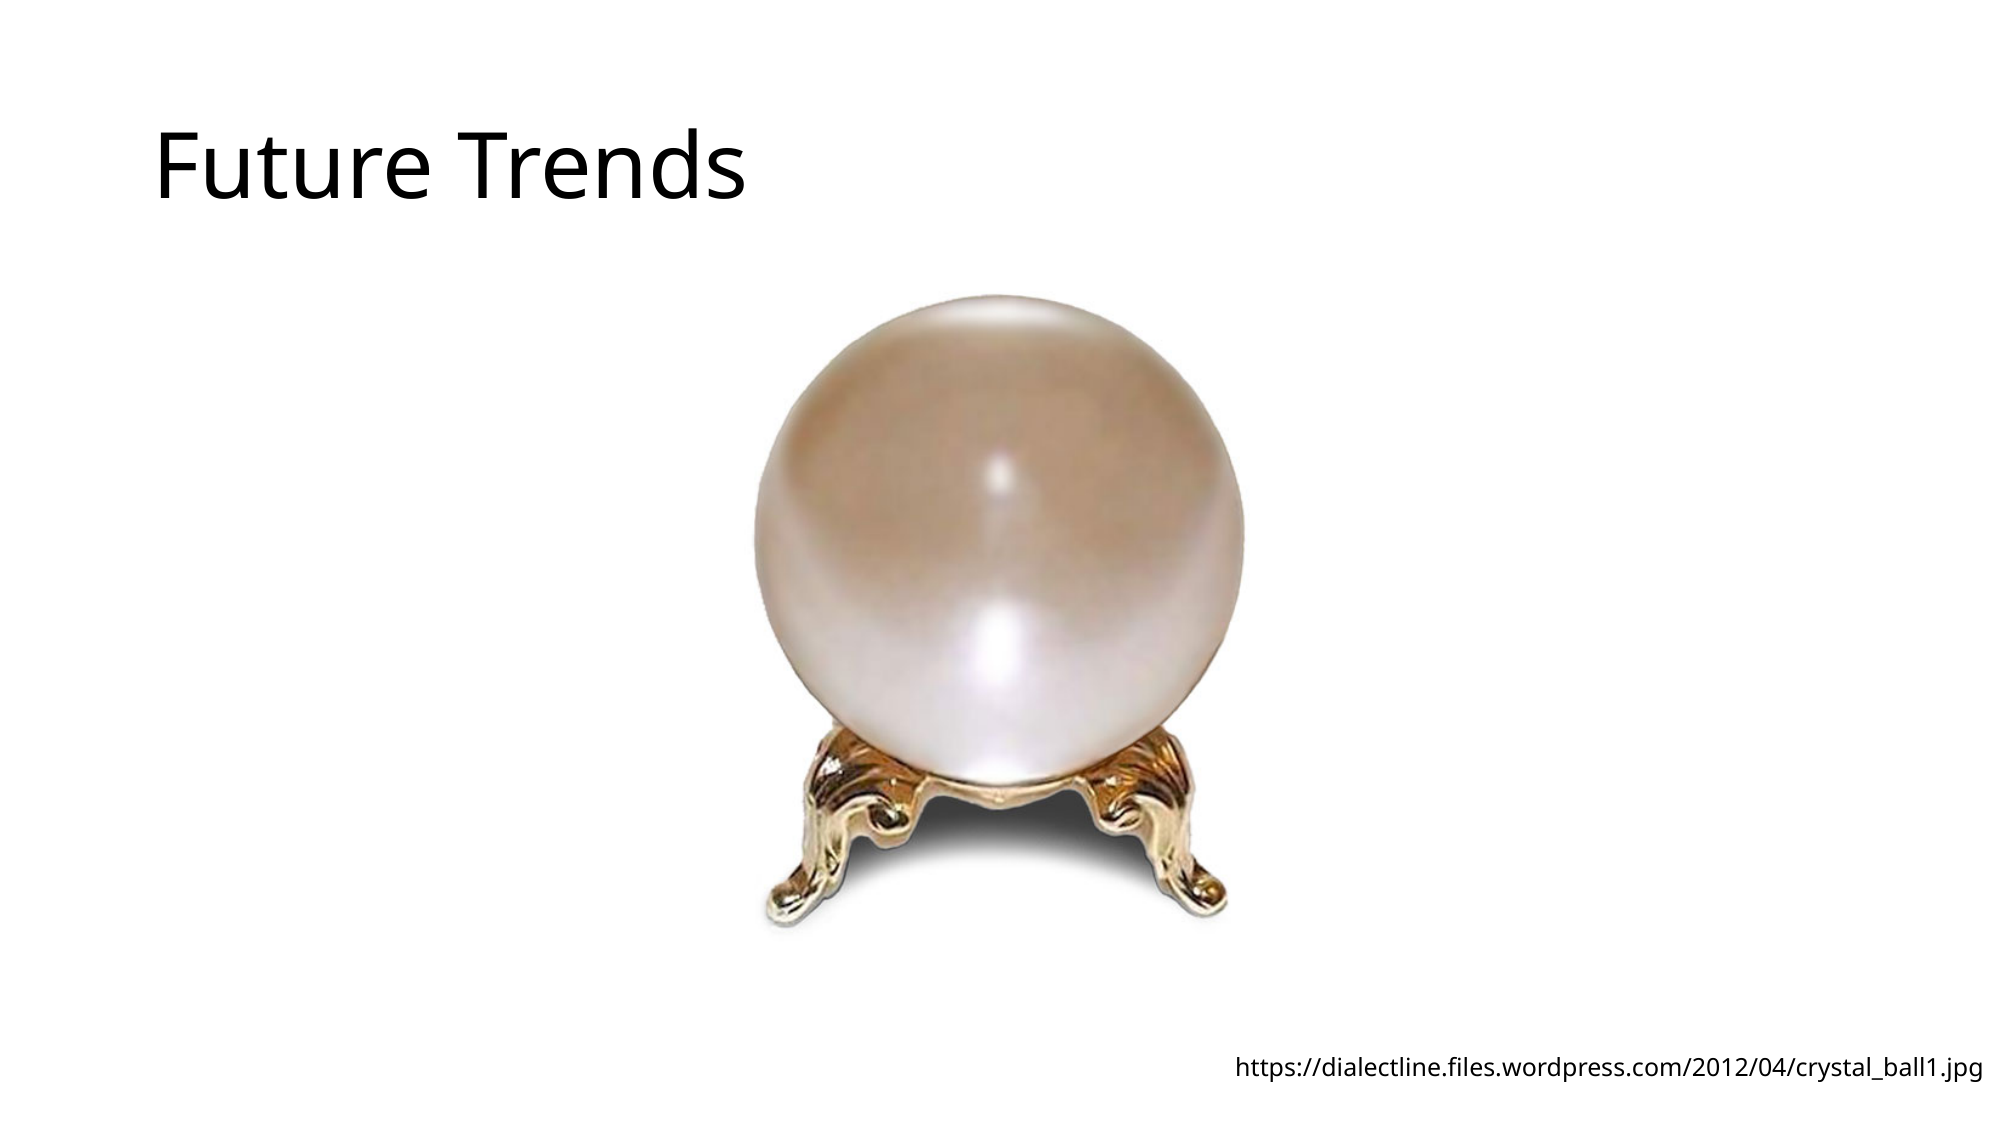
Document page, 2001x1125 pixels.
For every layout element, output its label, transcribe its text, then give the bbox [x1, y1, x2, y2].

picture [696, 243, 1303, 972]
title Future Trends [137, 59, 1863, 278]
text_box https://dialectline.files.wordpress.com/2012/04/crystal_ball1.jpg [0, 1029, 2000, 1104]
